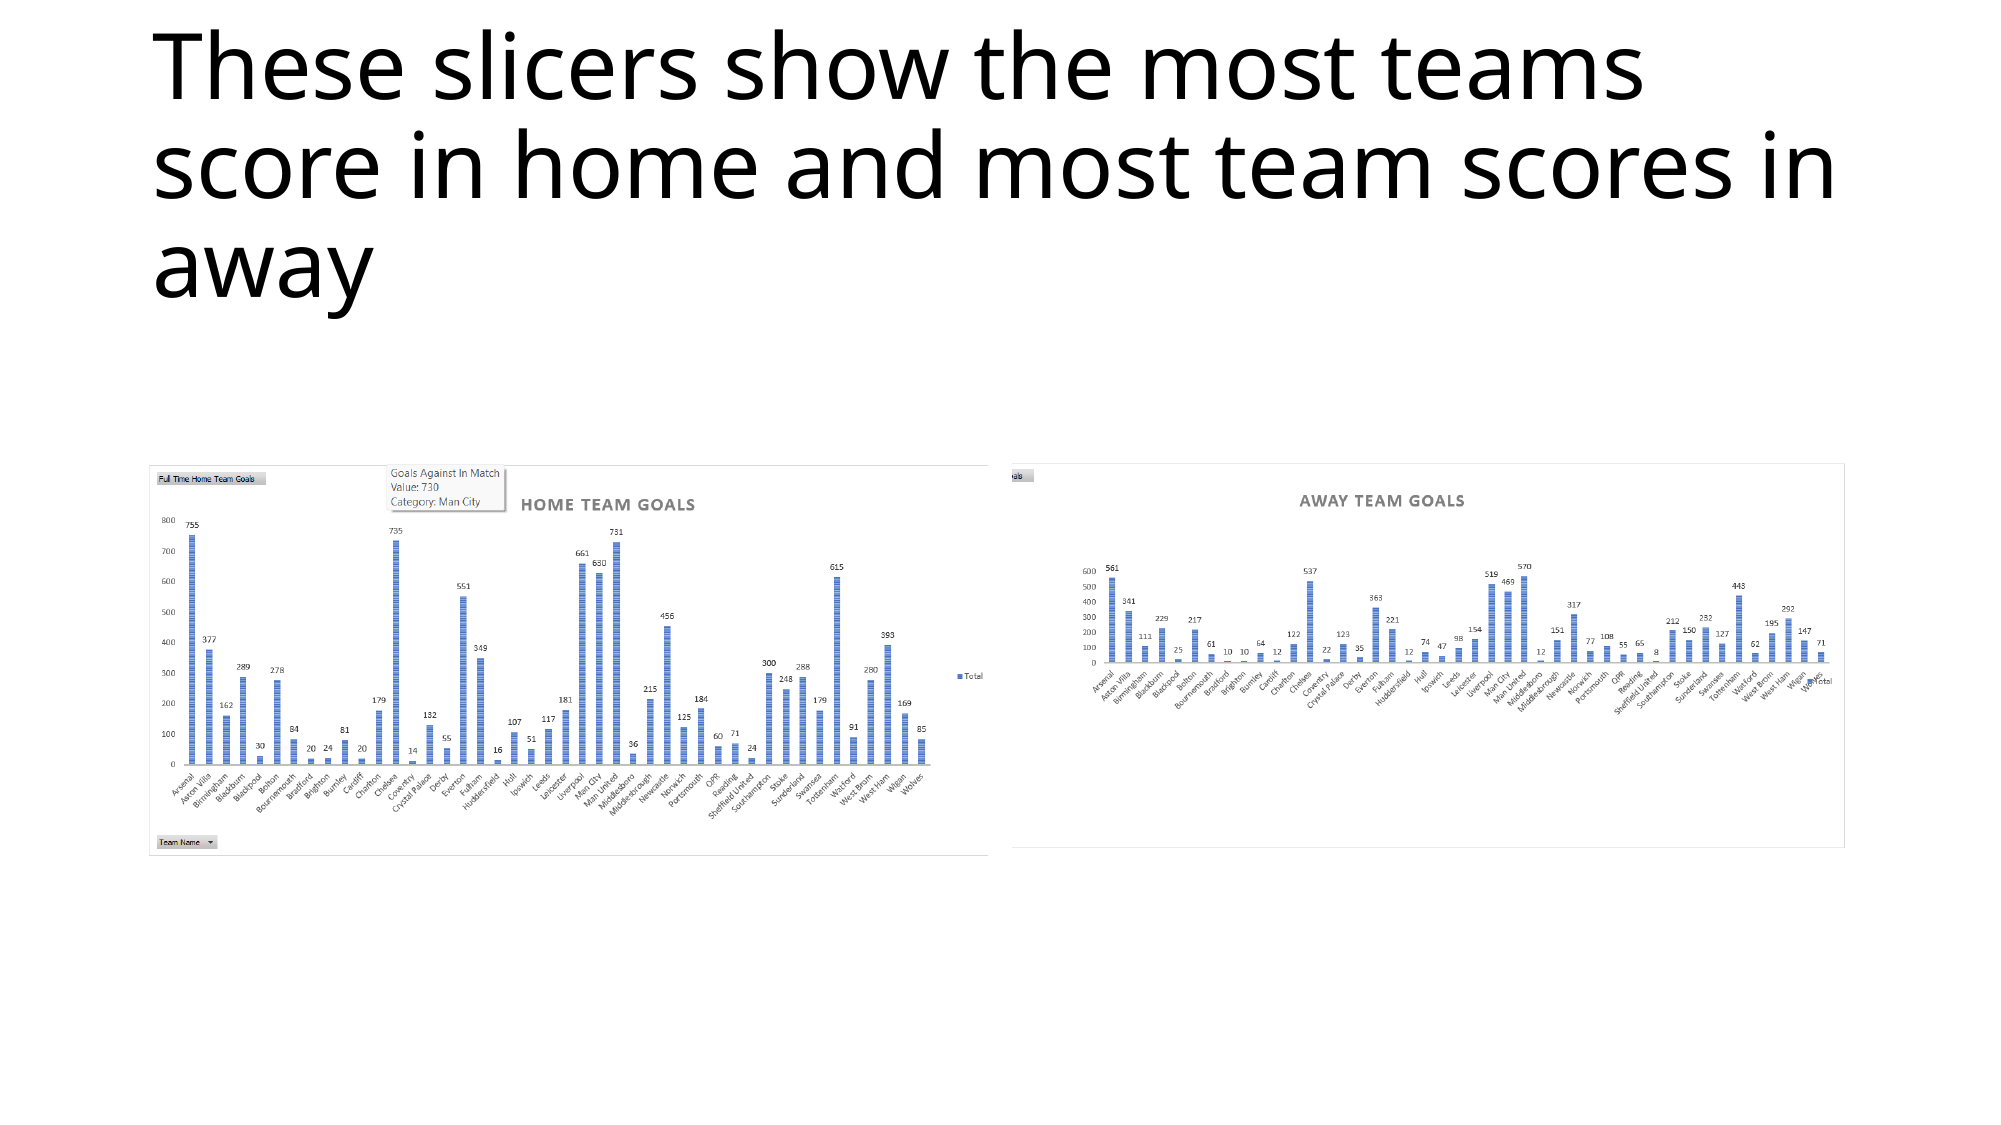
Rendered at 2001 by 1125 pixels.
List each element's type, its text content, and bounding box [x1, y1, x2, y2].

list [137, 452, 988, 860]
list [1012, 450, 1863, 863]
title These slicers show the most teams score in home and most team scores in away [137, 59, 1863, 278]
